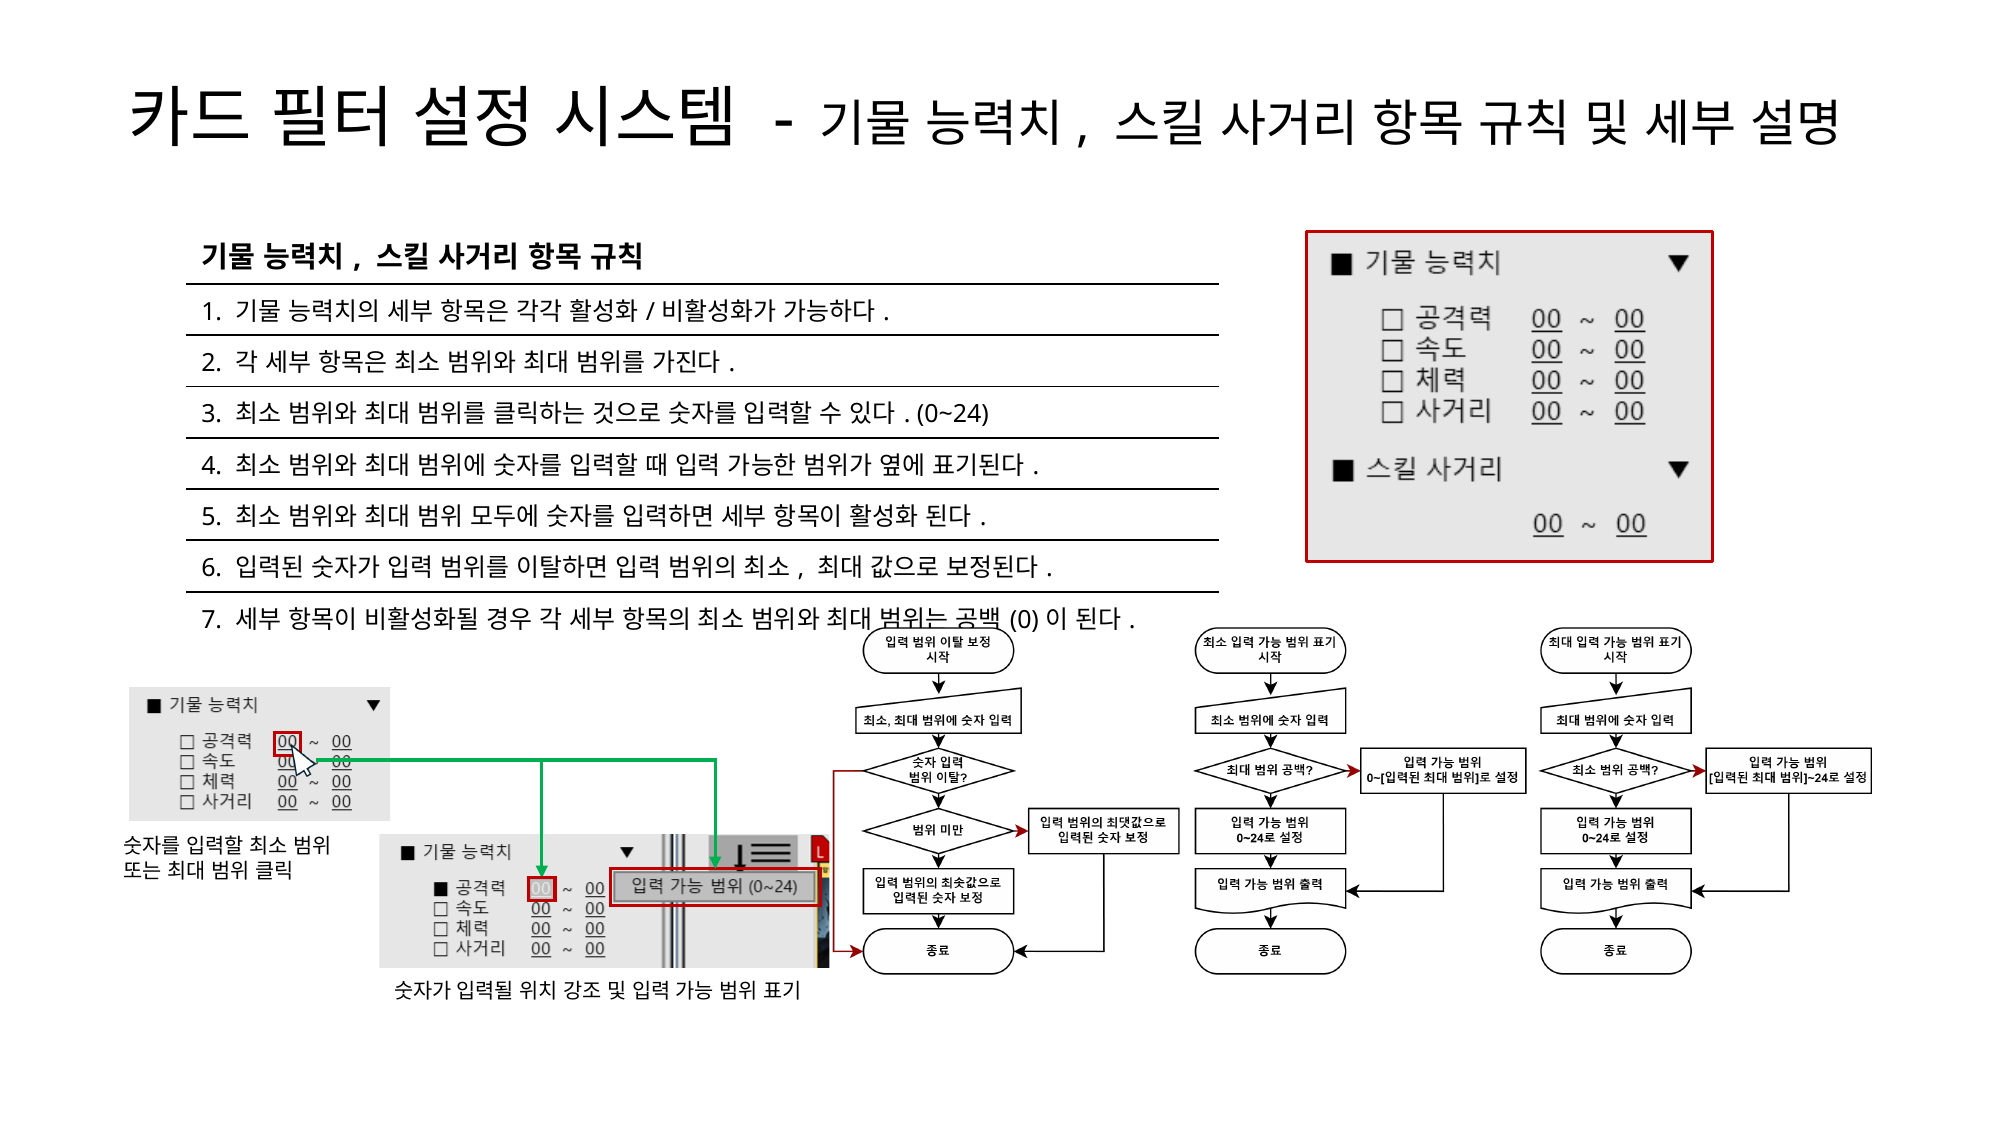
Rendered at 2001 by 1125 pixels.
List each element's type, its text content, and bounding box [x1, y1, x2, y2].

table_cell 4. 최소 범위와 최대 범위에 숫자를 입력할 때 입력 가능한 범위가 옆에 표기된다. [186, 439, 1219, 488]
picture [129, 687, 391, 821]
table_cell 3. 최소 범위와 최대 범위를 클릭하는 것으로 숫자를 입력할 수 있다. (0~24) [186, 387, 1219, 437]
table_cell 1. 기물 능력치의 세부 항목은 각각 활성화/비활성화가 가능하다. [186, 285, 1219, 334]
table_cell 7. 세부 항목이 비활성화될 경우 각 세부 항목의 최소 범위와 최대 범위는 공백(0)이 된다. [186, 593, 1219, 643]
text_box 숫자가 입력될 위치 강조 및 입력 가능 범위 표기 [345, 970, 850, 1011]
picture [379, 612, 1887, 991]
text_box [315, 759, 716, 869]
table_cell 6. 입력된 숫자가 입력 범위를 이탈하면 입력 범위의 최소, 최대 값으로 보정된다. [186, 541, 1219, 591]
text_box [315, 869, 542, 878]
picture [1307, 233, 1712, 561]
text_box 숫자를 입력할 최소 범위 또는 최대 범위 클릭 [109, 825, 379, 890]
text_box 카드 필터 설정 시스템 - 기물 능력치, 스킬 사거리 항목 규칙 및 세부 설명 [113, 63, 1886, 167]
table_cell 2. 각 세부 항목은 최소 범위와 최대 범위를 가진다. [186, 336, 1219, 386]
table_header 기물 능력치, 스킬 사거리 항목 규칙 [186, 226, 1219, 283]
table_cell 5. 최소 범위와 최대 범위 모두에 숫자를 입력하면 세부 항목이 활성화 된다. [186, 490, 1219, 539]
